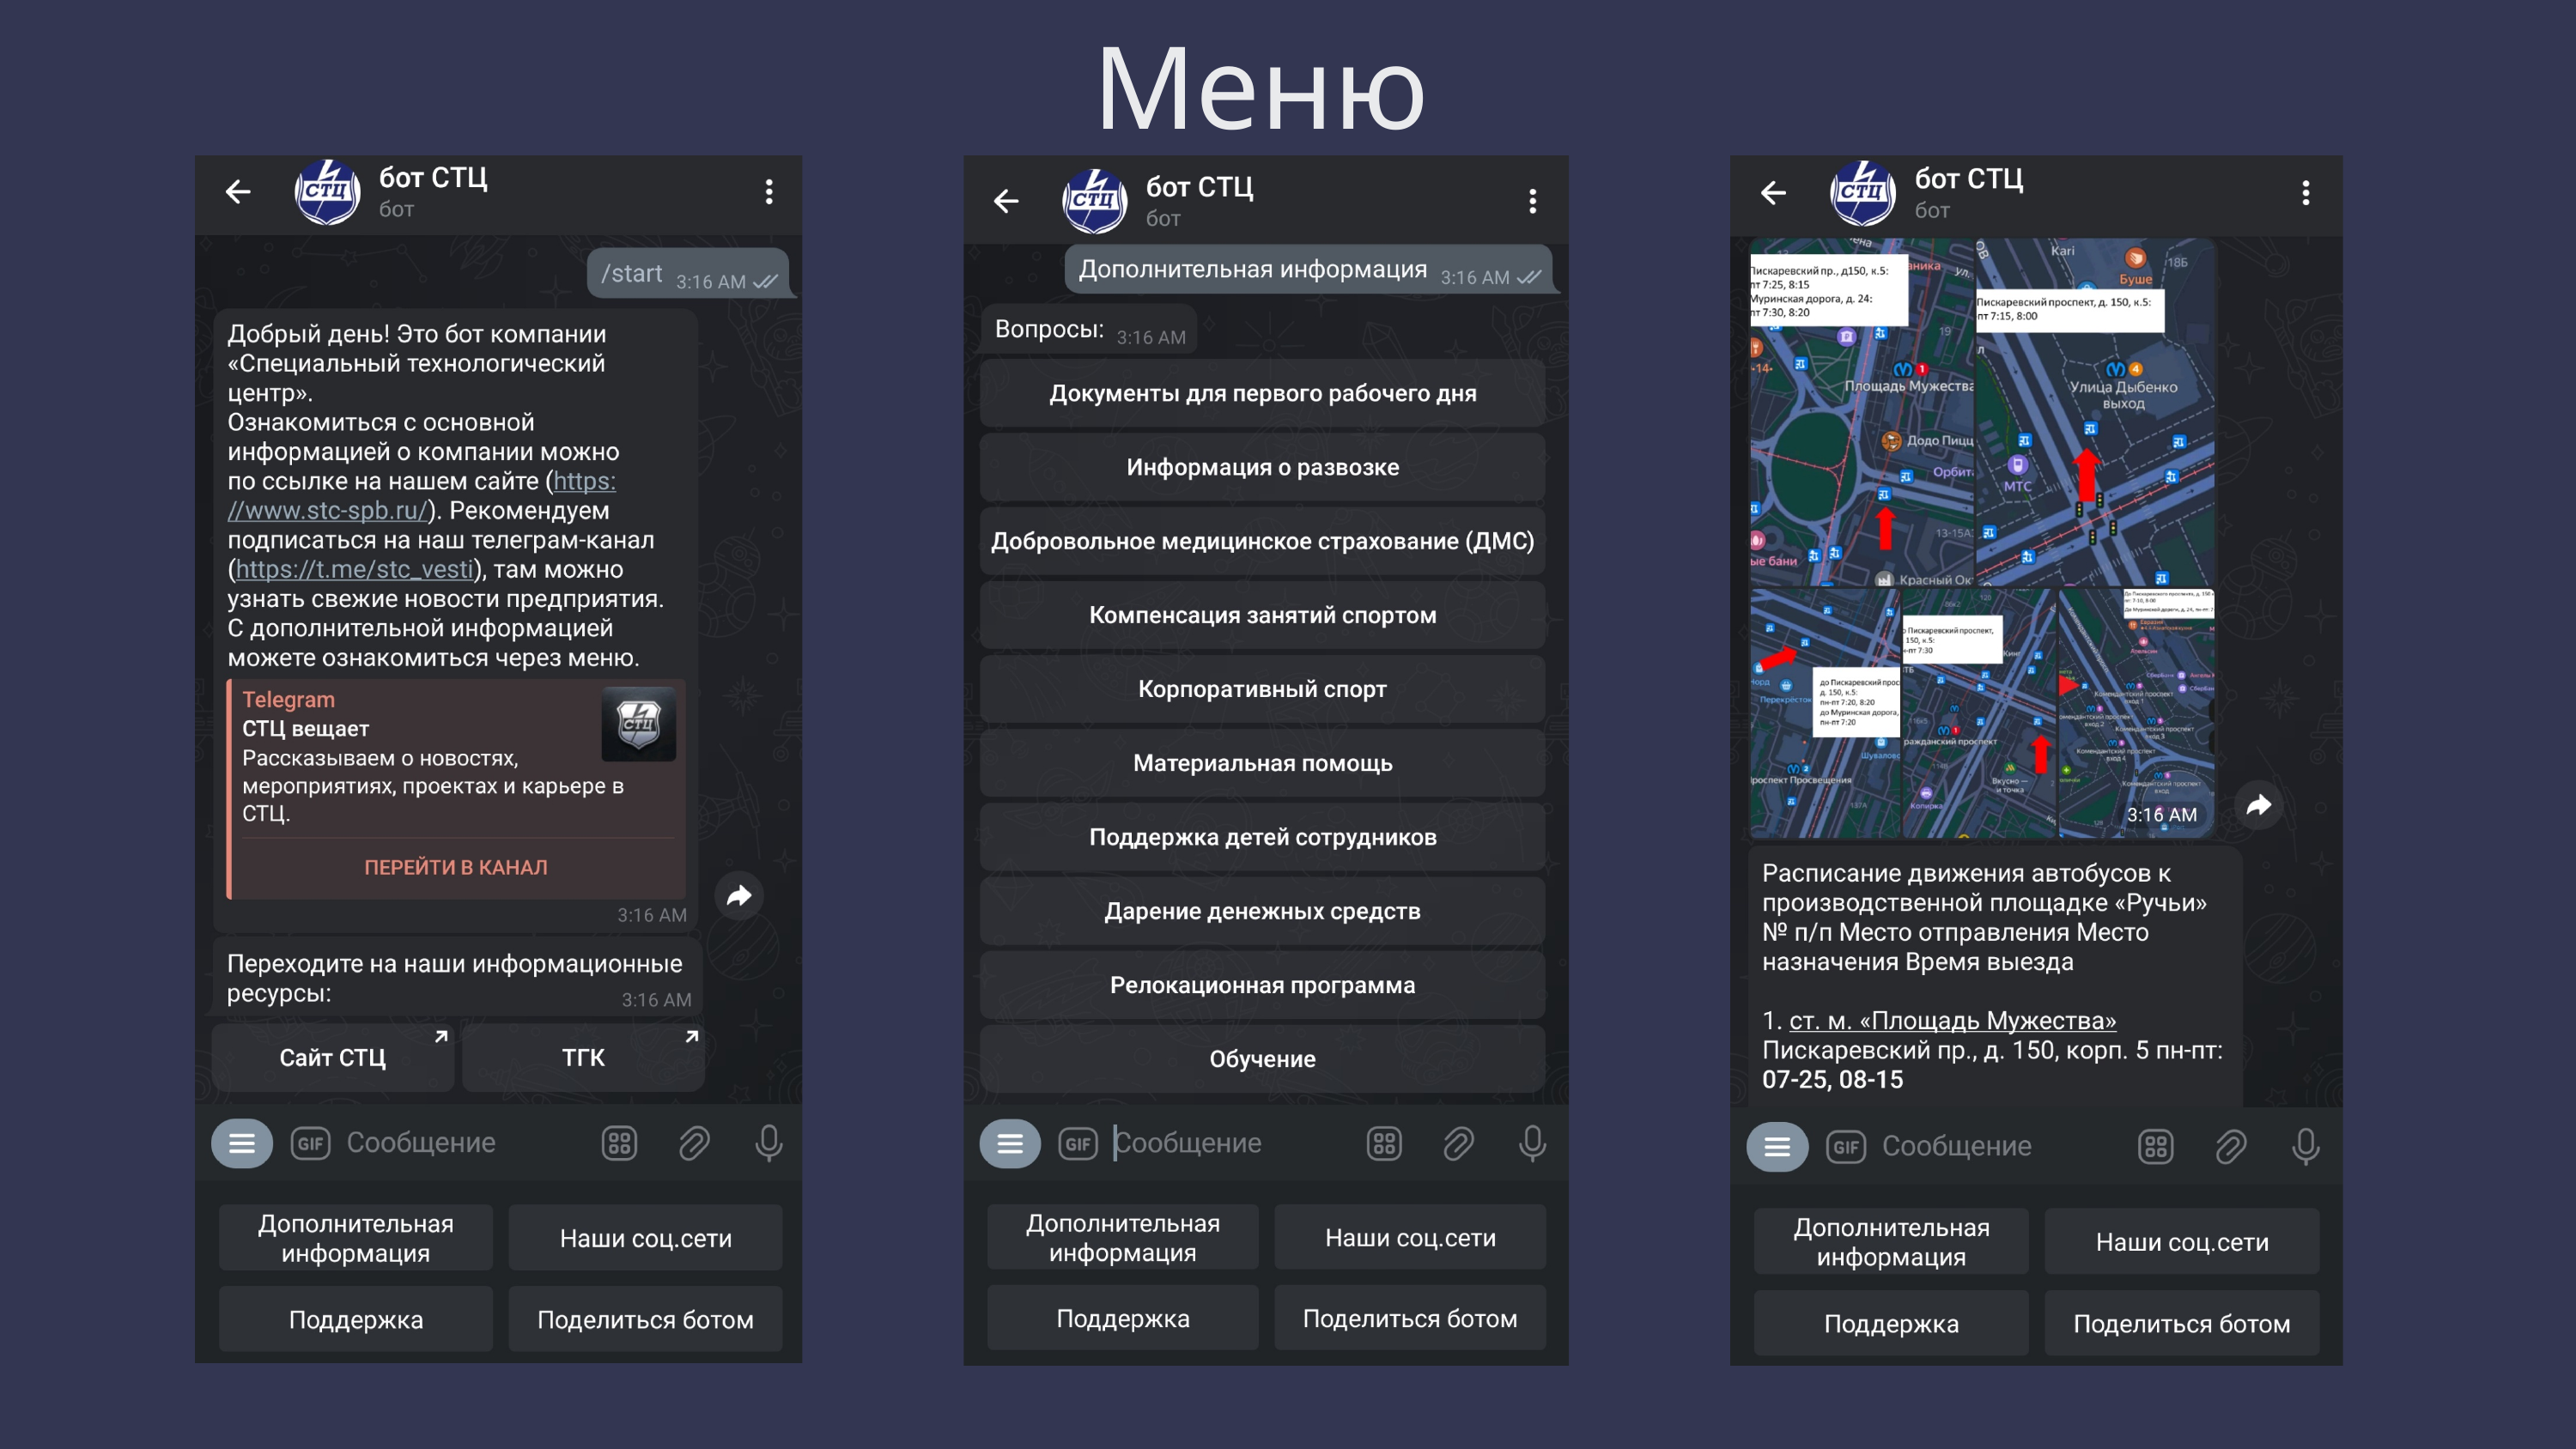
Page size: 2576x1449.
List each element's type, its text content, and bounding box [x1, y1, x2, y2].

text_box Меню бота [954, 31, 1567, 272]
picture [1729, 155, 2343, 1367]
picture [963, 155, 1570, 1367]
picture [191, 155, 803, 1363]
